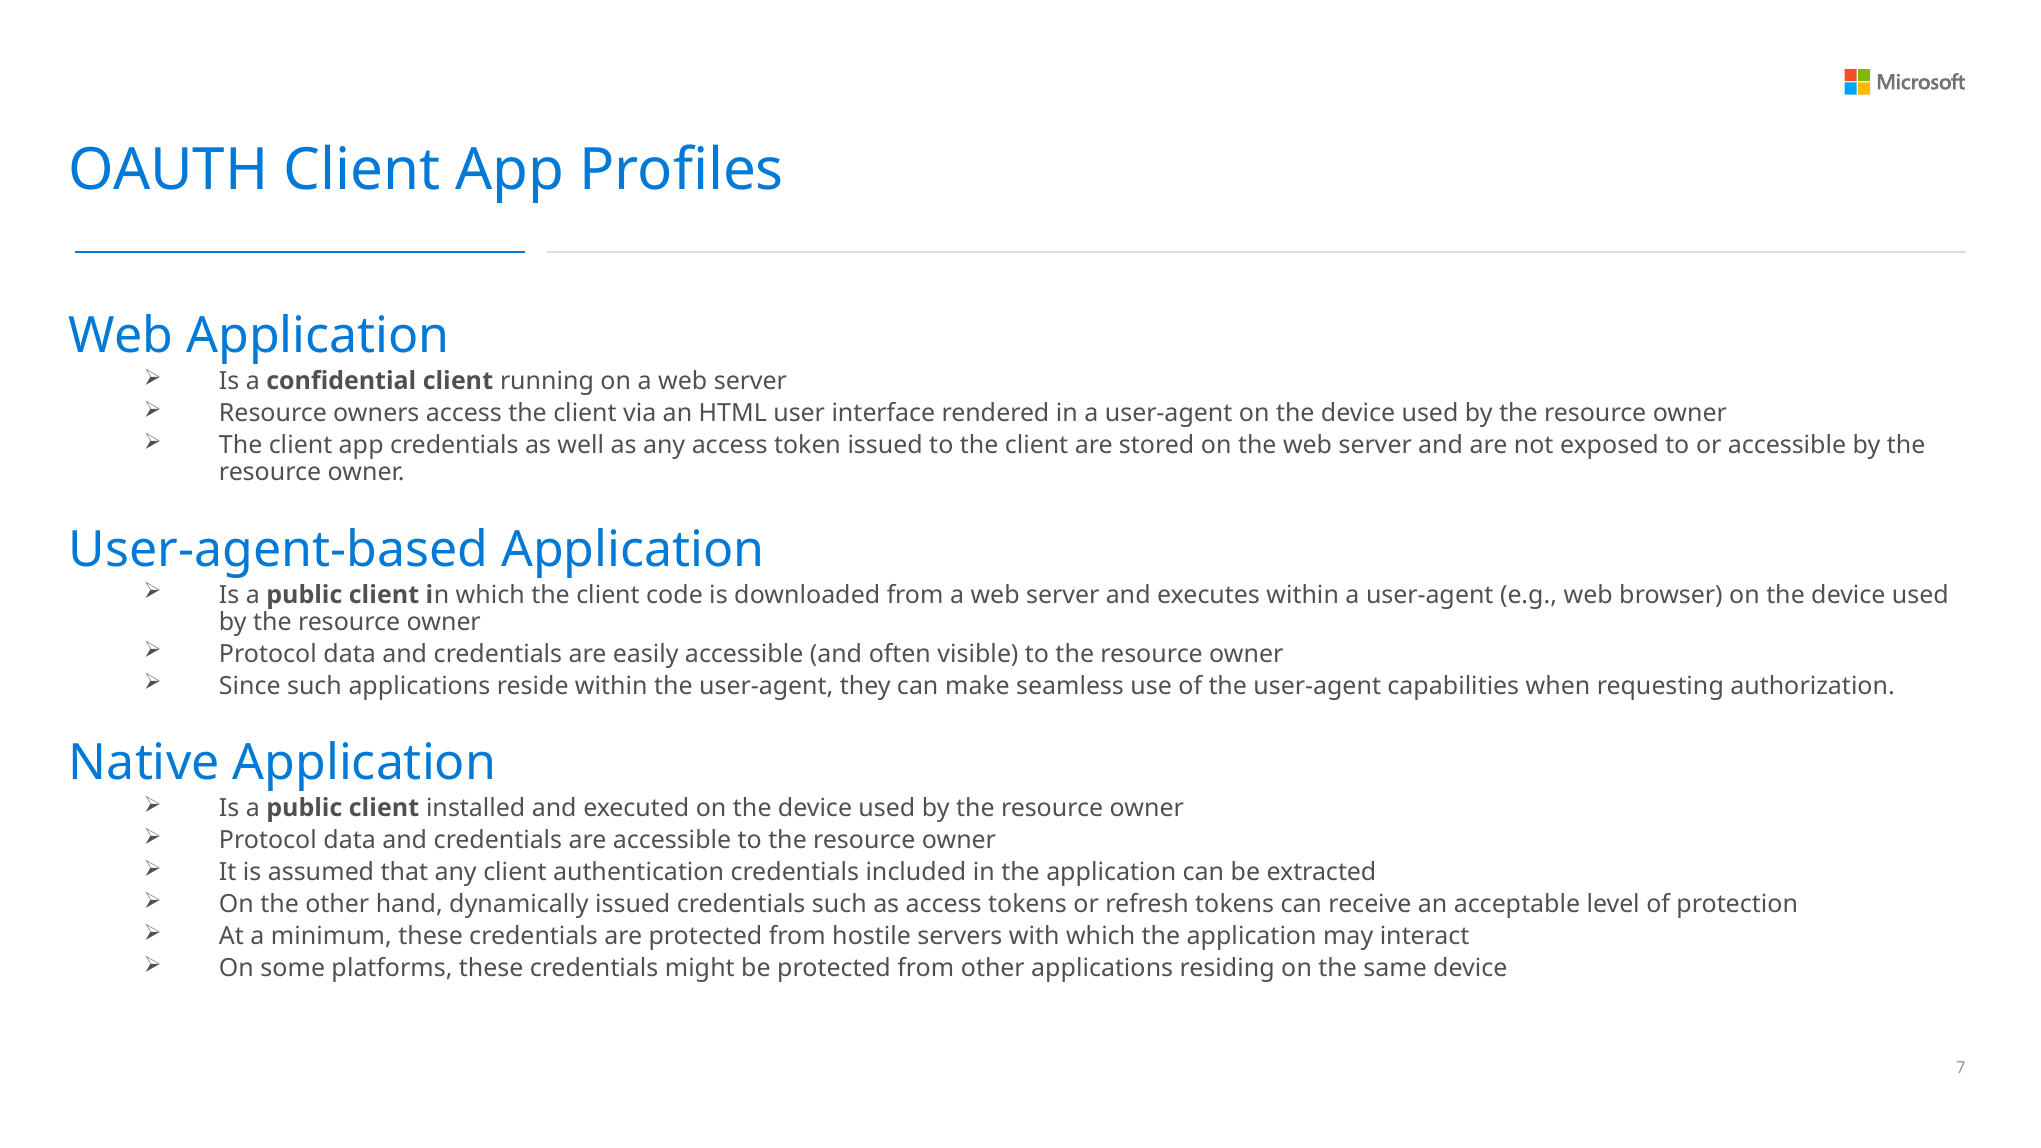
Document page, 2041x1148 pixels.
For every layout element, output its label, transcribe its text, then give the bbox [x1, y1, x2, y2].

slide_number 6 [1904, 1058, 1966, 1077]
text_box Web Application Is a confidential client running on a web server Resource owners access the client via an HTML user interface rendered in a user-agent on the device used by the resource owner The client app credentials as well as any access token issued to the client are stored on the web server and are not exposed to or accessible by the resource owner. User-agent-based Application Is a public client in which the client code is downloaded from a web server and executes within a user-agent (e.g., web browser) on the device used by the resource owner Protocol data and credentials are easily accessible (and often visible) to the resource owner Since such applications reside within the user-agent, they can make seamless use of the user-agent capabilities when requesting authorization. Native Application Is a public client installed and executed on the device used by the resource owner Protocol data and credentials are accessible to the resource owner It is assumed that any client authentication credentials included in the application can be extracted On the other hand, dynamically issued credentials such as access tokens or refresh tokens can receive an acceptable level of protection At a minimum, these credentials are protected from hostile servers with which the application may interact On some platforms, these credentials might be protected from other applications residing on the same device [45, 294, 1995, 998]
list OAUTH Client App Profiles [45, 120, 1968, 200]
